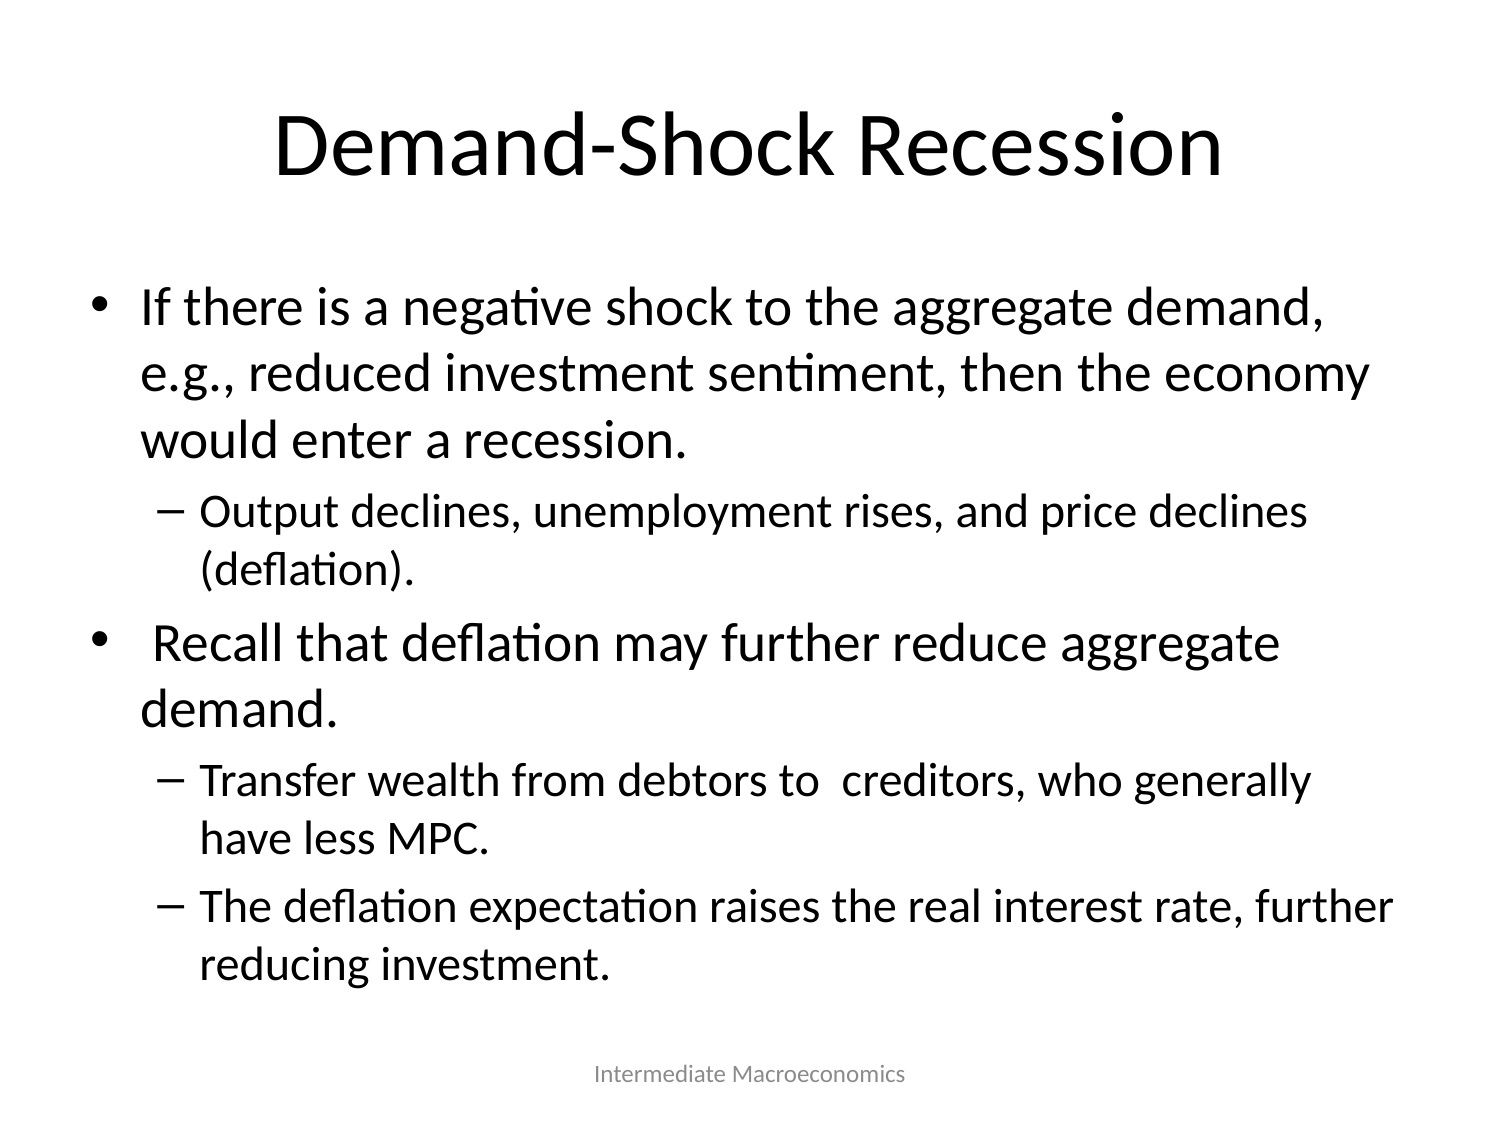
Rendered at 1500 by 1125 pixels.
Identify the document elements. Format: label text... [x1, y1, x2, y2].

list If there is a negative shock to the aggregate demand, e.g., reduced investment sentiment, then the economy would enter a recession. Output declines, unemployment rises, and price declines (deflation). Recall that deflation may further reduce aggregate demand. Transfer wealth from debtors to creditors, who generally have less MPC. The deflation expectation raises the real interest rate, further reducing investment. [75, 262, 1425, 1005]
footer Intermediate Macroeconomics [512, 1042, 988, 1103]
title Demand-Shock Recession [75, 45, 1425, 233]
